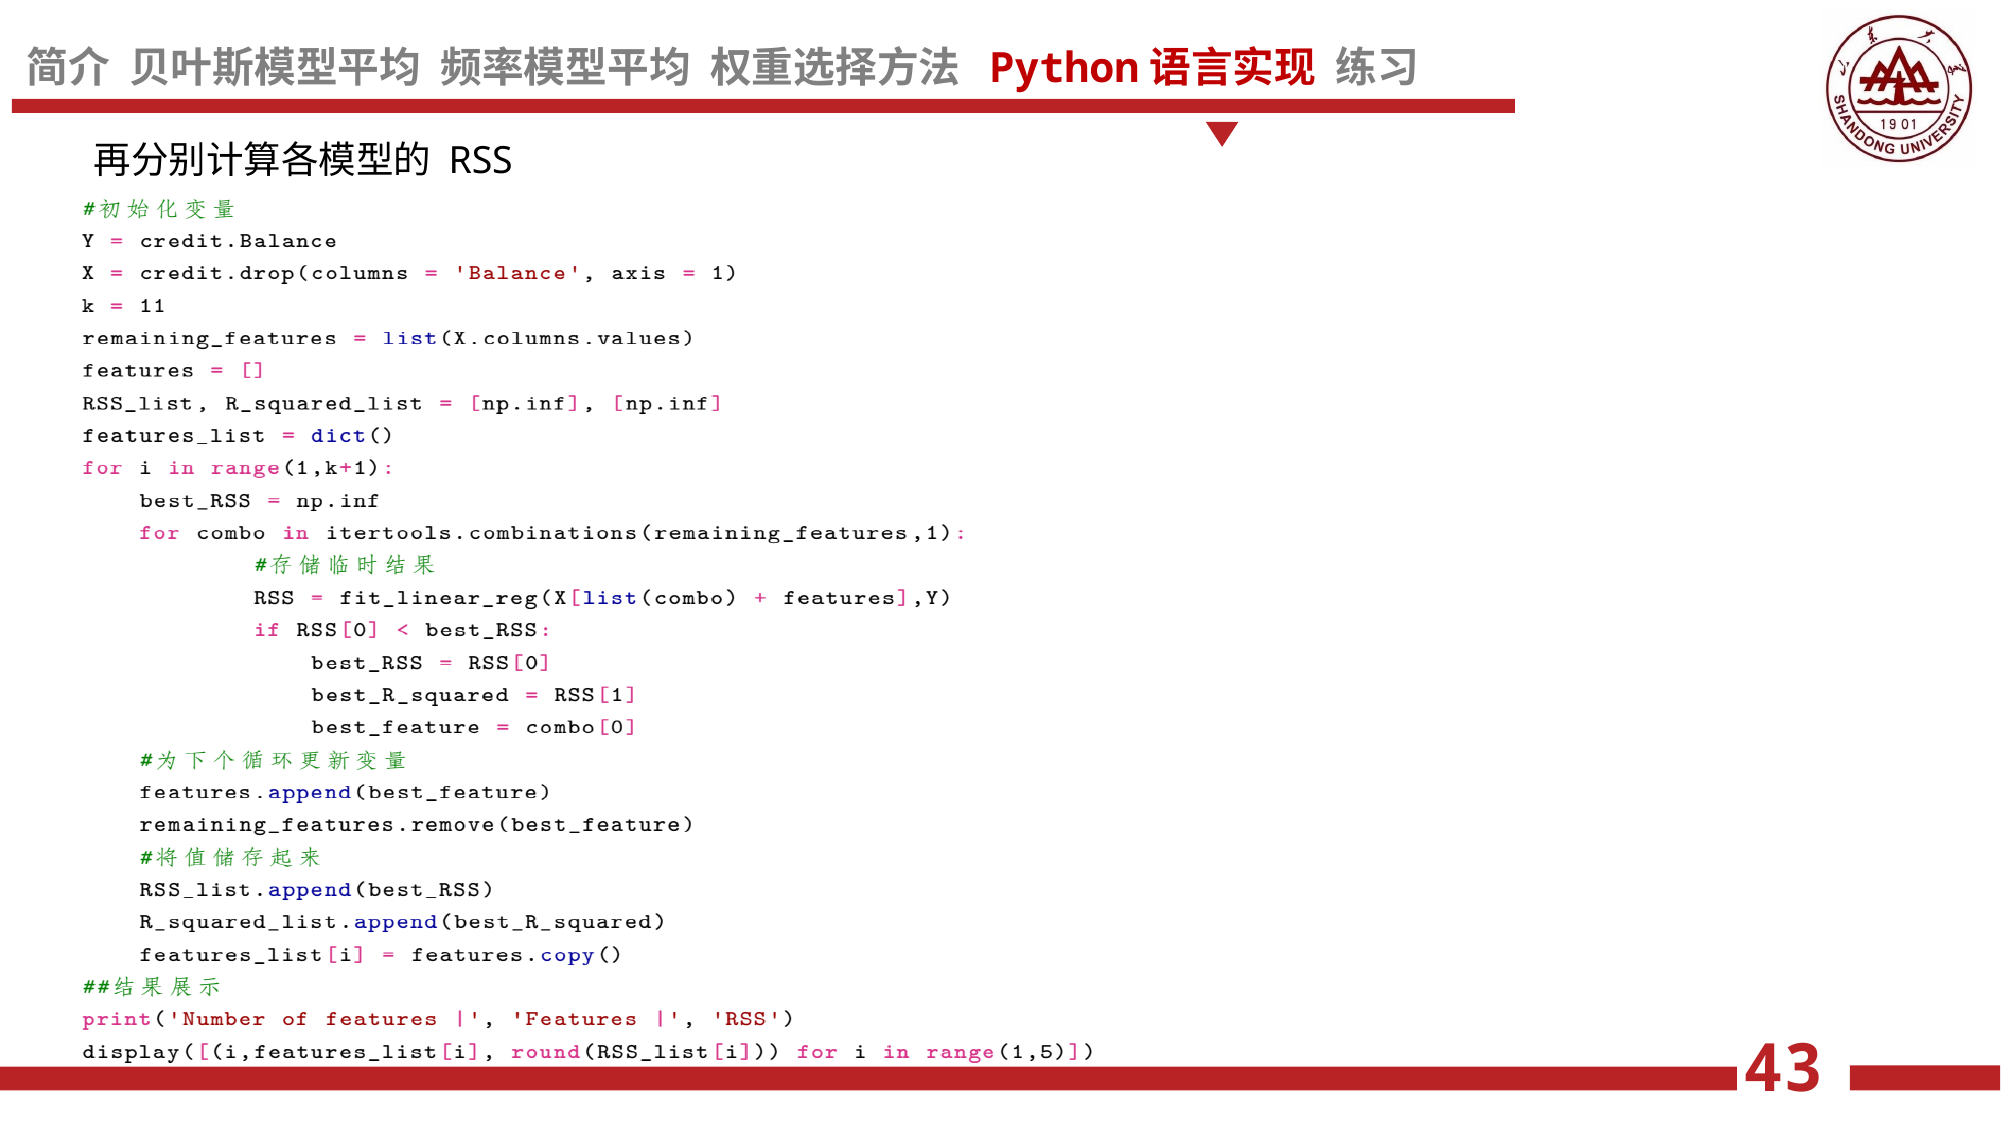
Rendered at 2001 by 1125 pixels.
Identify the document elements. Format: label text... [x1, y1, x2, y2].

text_box 再分别计算各模型的 RSS [78, 128, 1079, 188]
picture [1820, 9, 1977, 167]
picture [78, 188, 1100, 1064]
